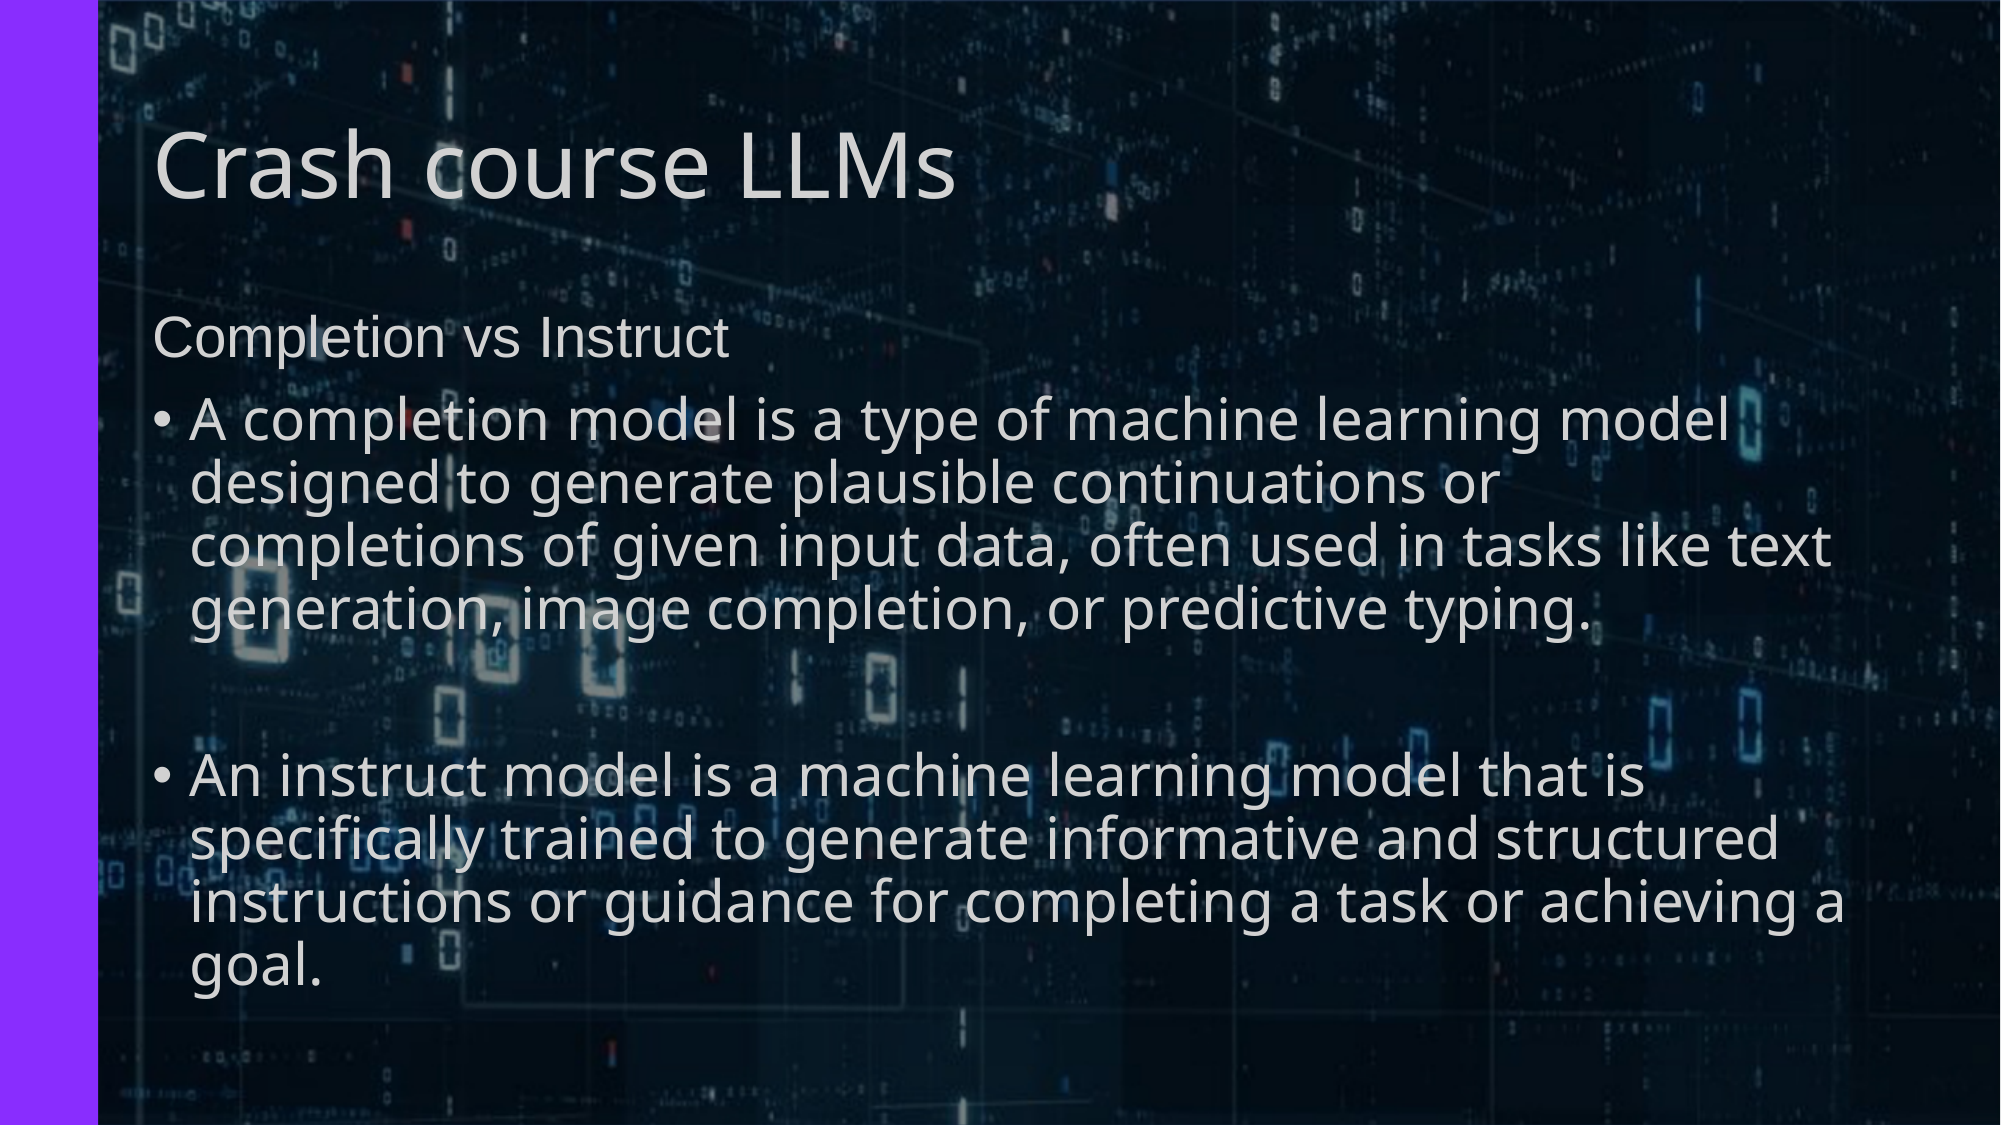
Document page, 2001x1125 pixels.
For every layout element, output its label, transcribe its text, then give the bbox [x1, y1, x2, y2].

title Crash course LLMs [137, 59, 1863, 278]
text_box [0, 0, 99, 1125]
list Completion vs Instruct A completion model is a type of machine learning model designed to generate plausible continuations or completions of given input data, often used in tasks like text generation, image completion, or predictive typing. An instruct model is a machine learning model that is specifically trained to generate informative and structured instructions or guidance for completing a task or achieving a goal. [137, 299, 1863, 1014]
